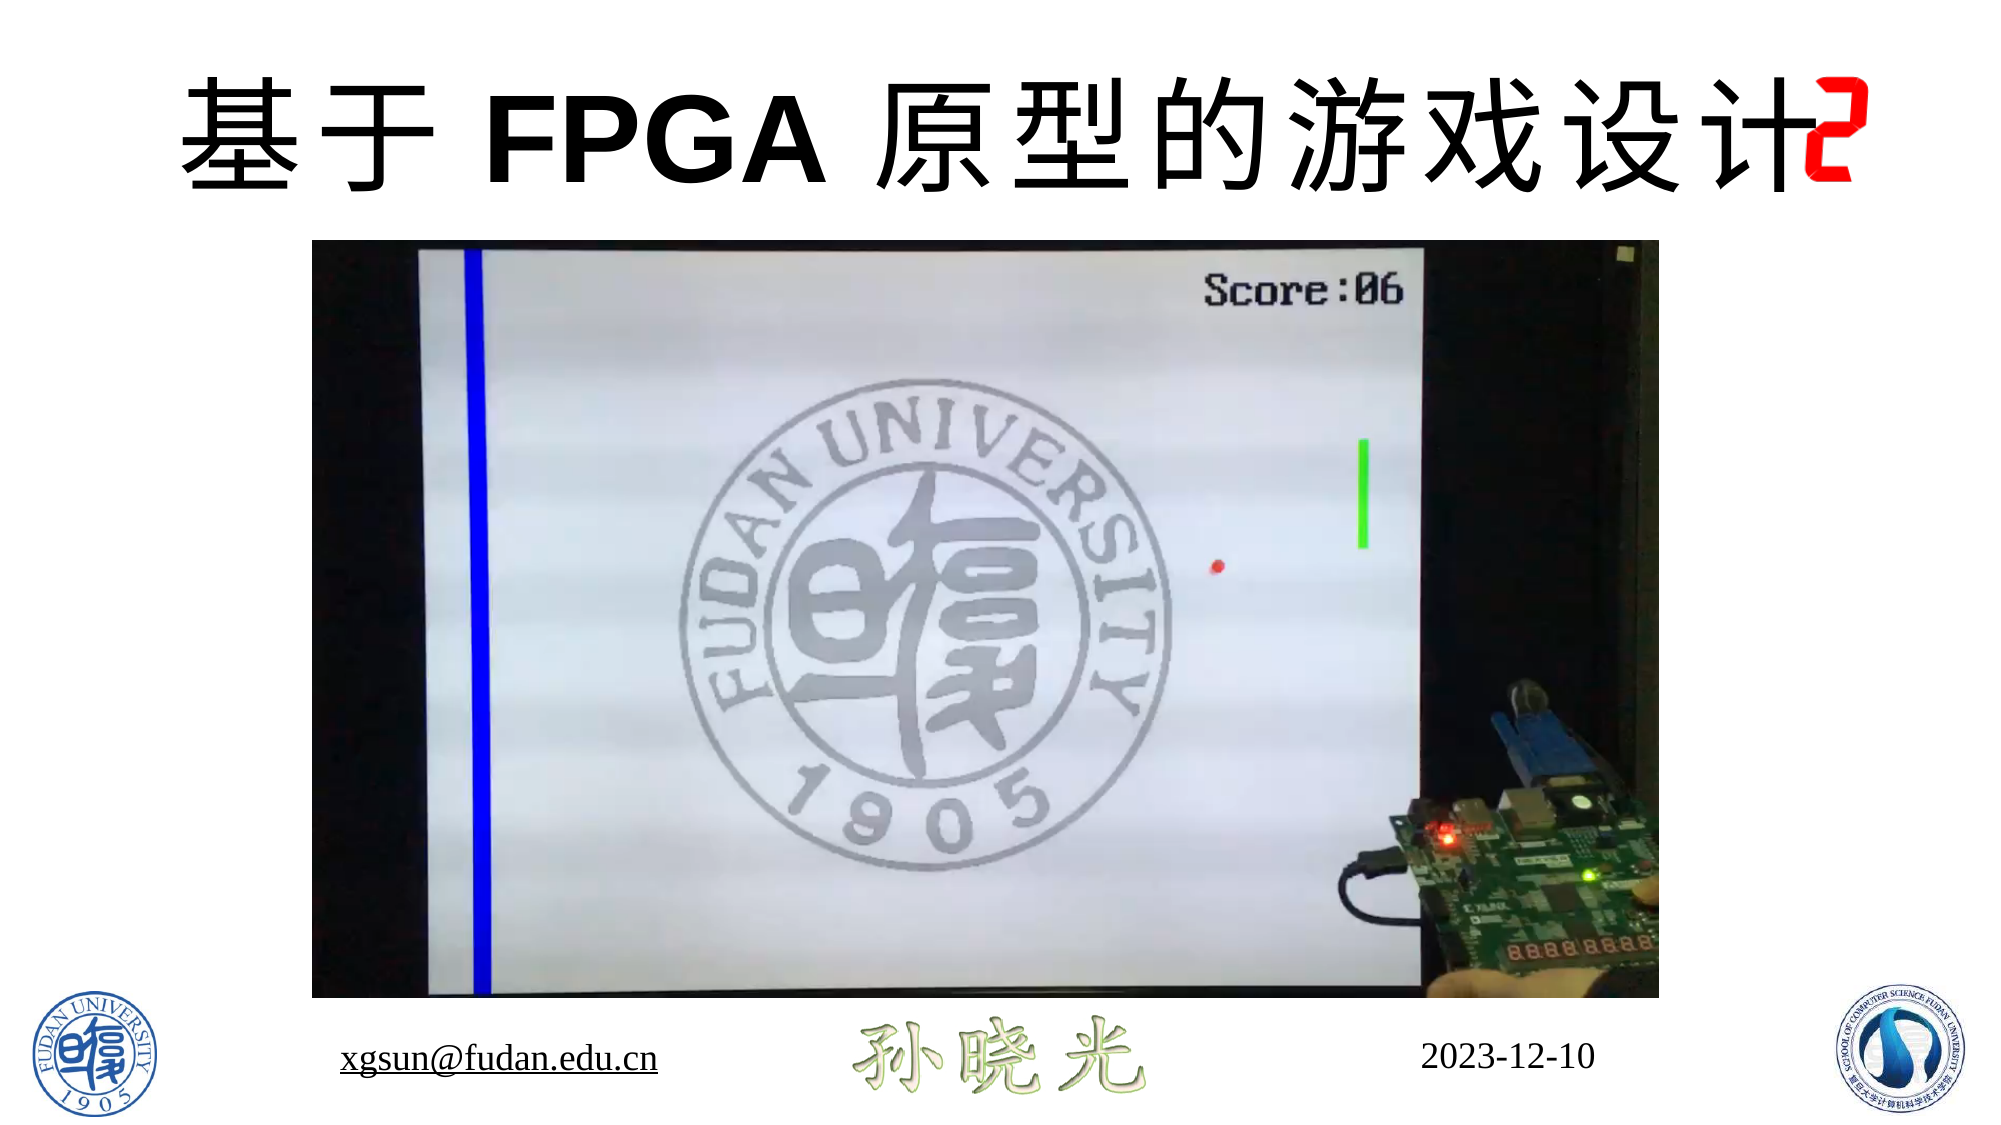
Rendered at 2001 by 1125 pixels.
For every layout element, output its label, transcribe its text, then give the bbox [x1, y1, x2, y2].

text_box 基于FPGA原型的游戏设计 [0, 10, 2000, 225]
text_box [311, 240, 1660, 999]
picture [846, 1009, 1154, 1099]
picture [1799, 64, 1873, 191]
picture [32, 991, 157, 1117]
text_box 2023-12-10 [1404, 1023, 1612, 1084]
picture [1833, 982, 1968, 1116]
